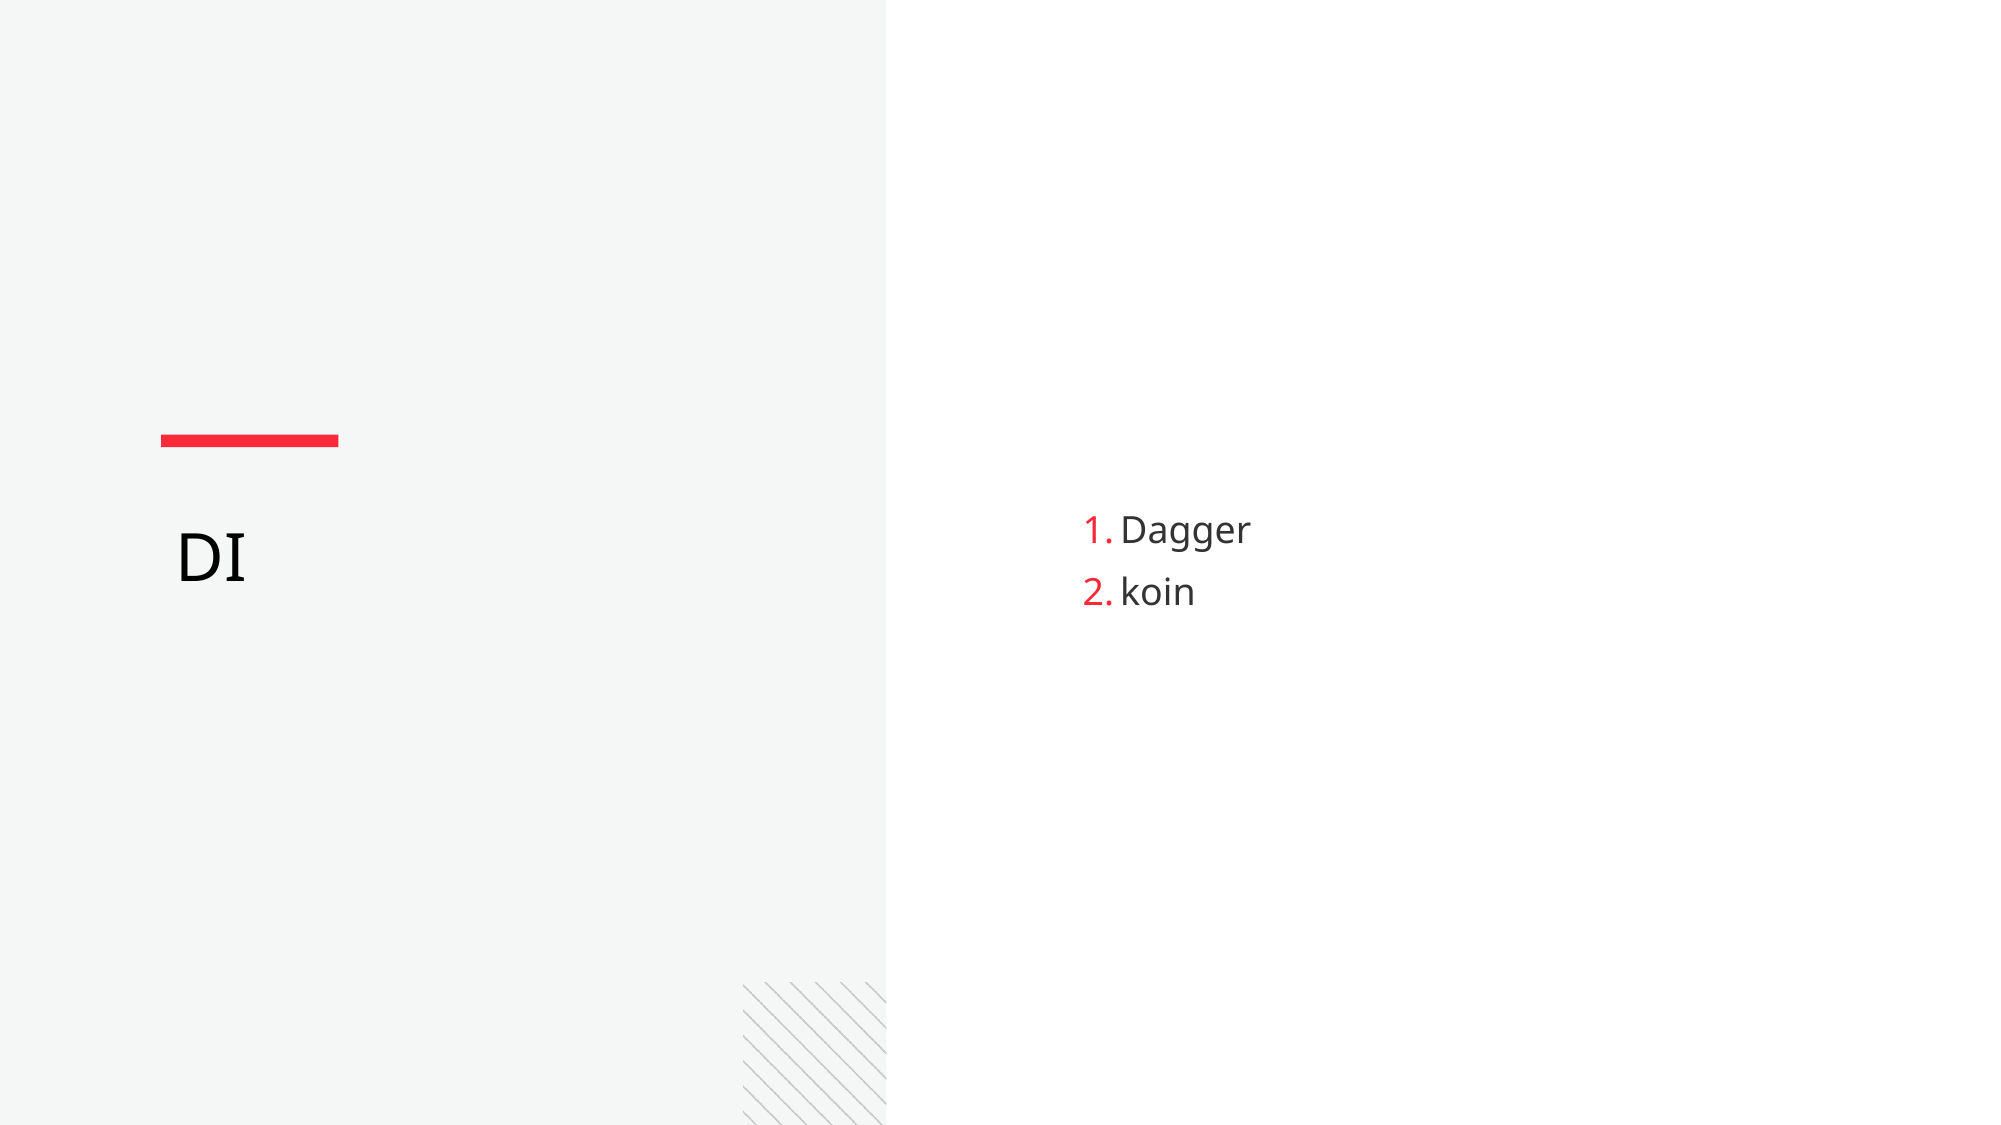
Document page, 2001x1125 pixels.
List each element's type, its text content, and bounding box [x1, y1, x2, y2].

list DI [161, 516, 729, 754]
list Dagger koin [1067, 163, 1839, 962]
